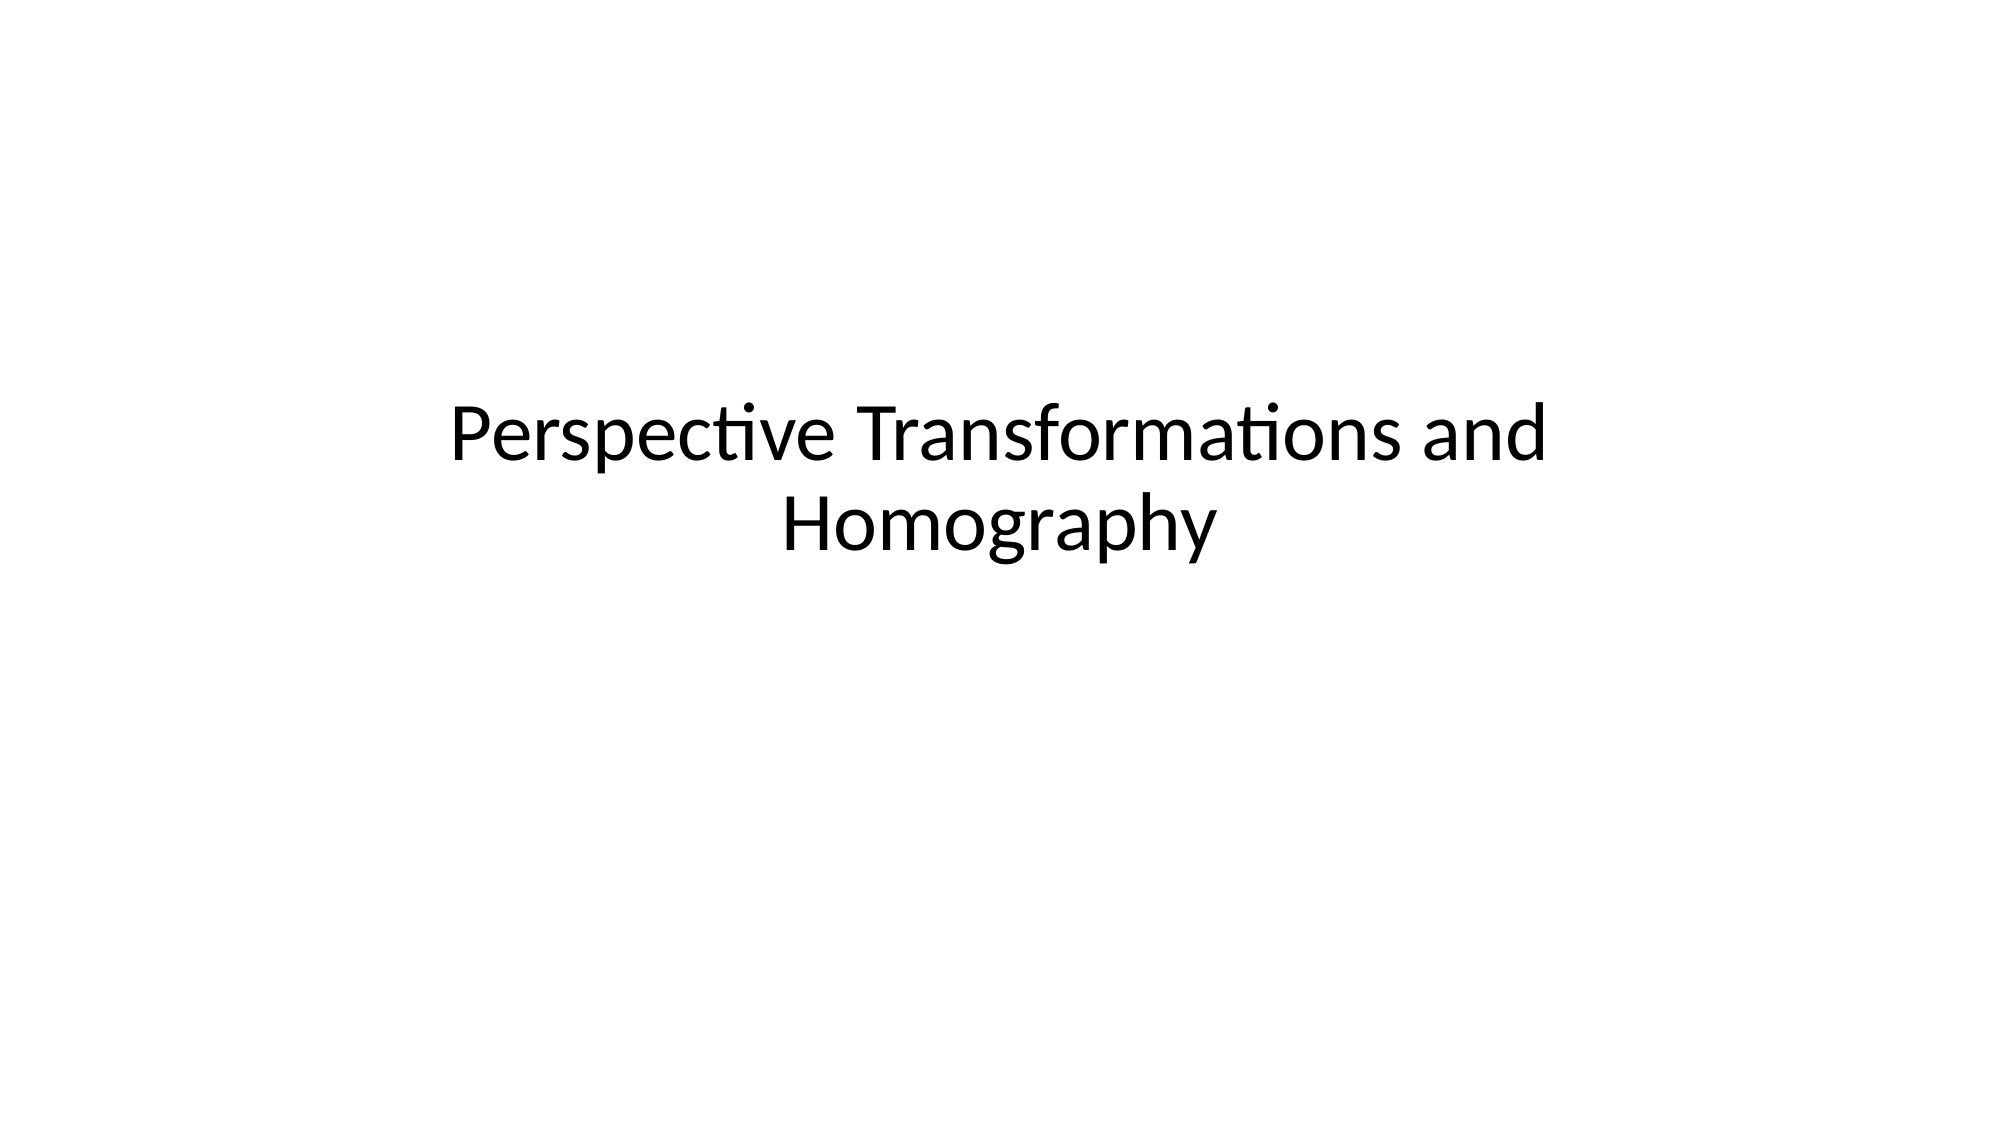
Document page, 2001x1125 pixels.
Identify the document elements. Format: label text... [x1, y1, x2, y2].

title Perspective Transformations and Homography [249, 184, 1750, 576]
